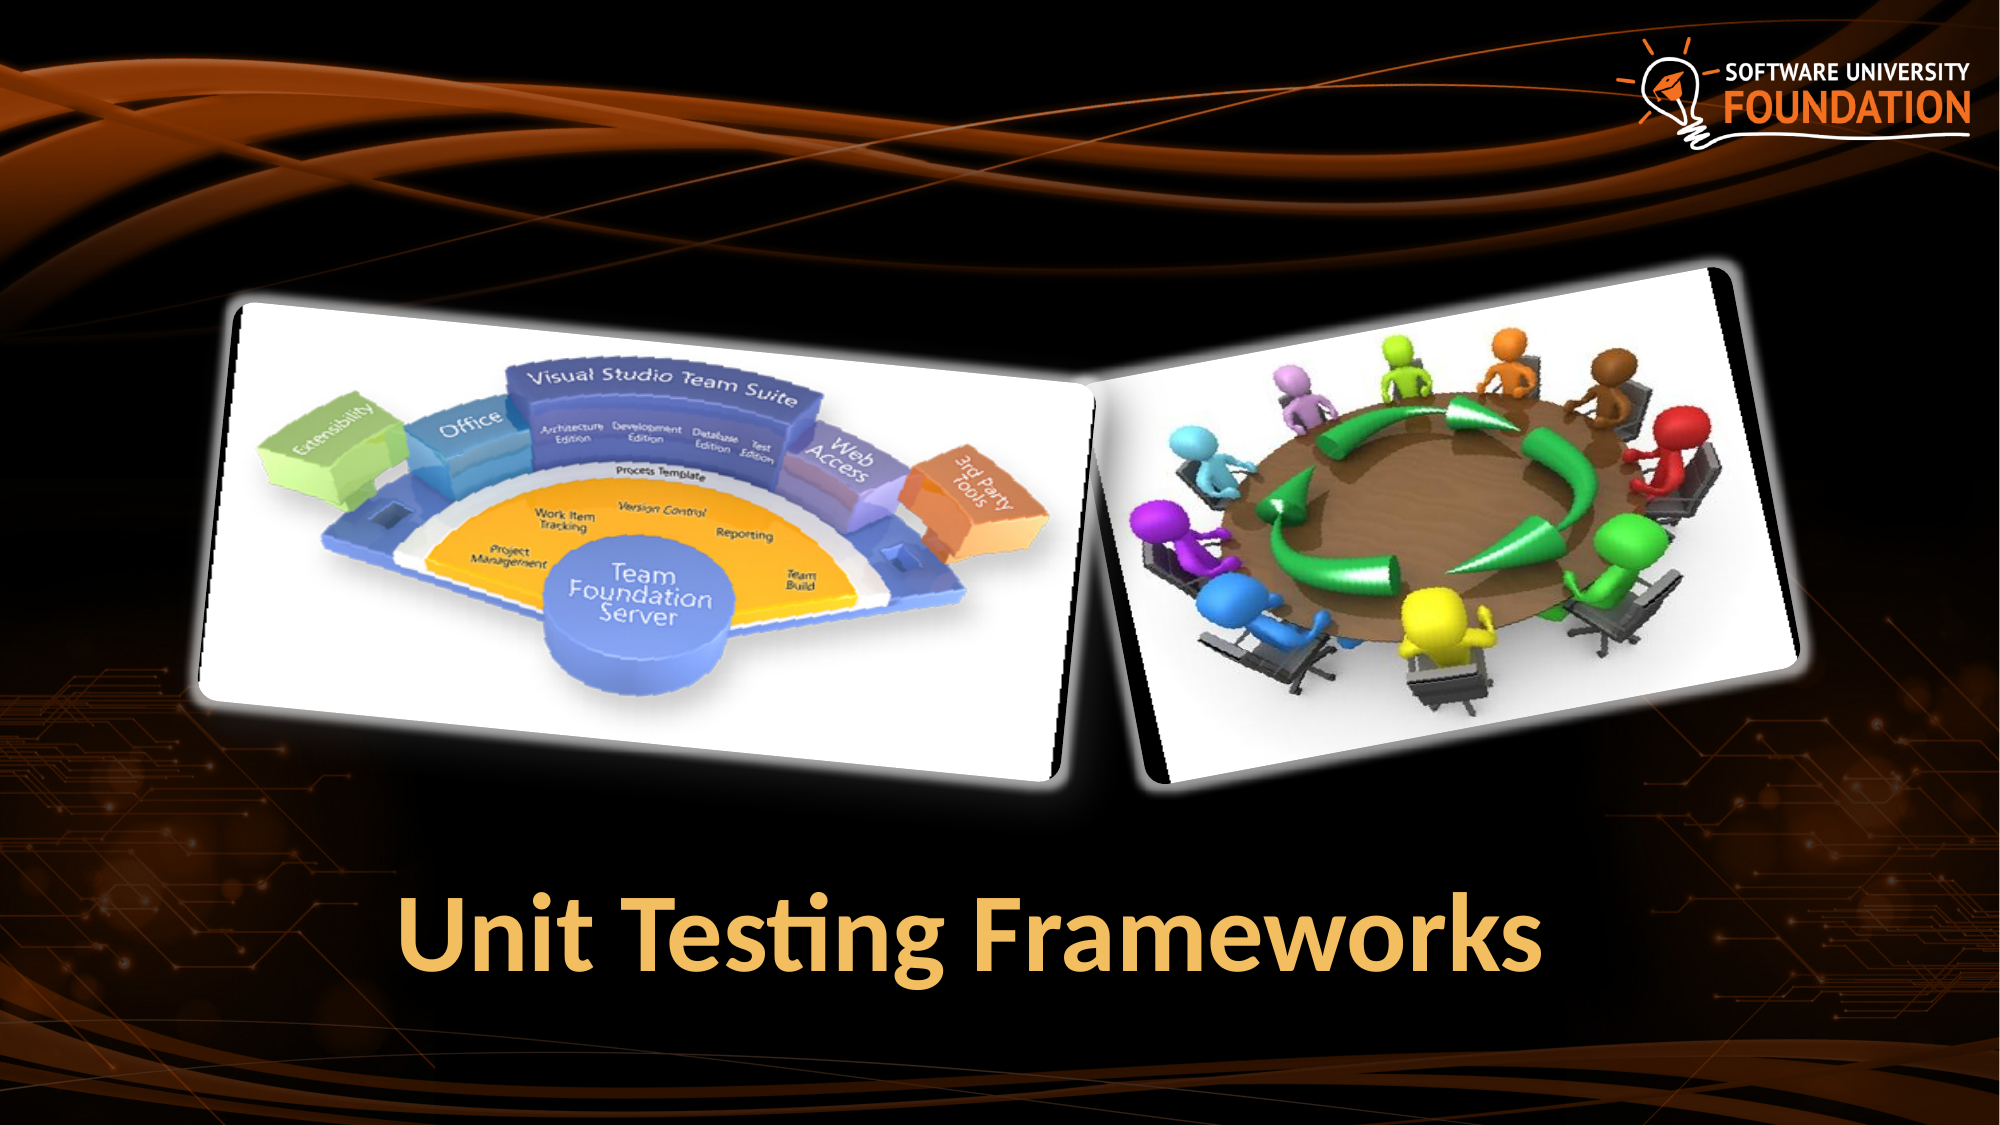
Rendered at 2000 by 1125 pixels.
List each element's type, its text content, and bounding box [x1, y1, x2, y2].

title Unit Testing Frameworks [237, 865, 1704, 1000]
picture [0, 0, 2000, 1125]
